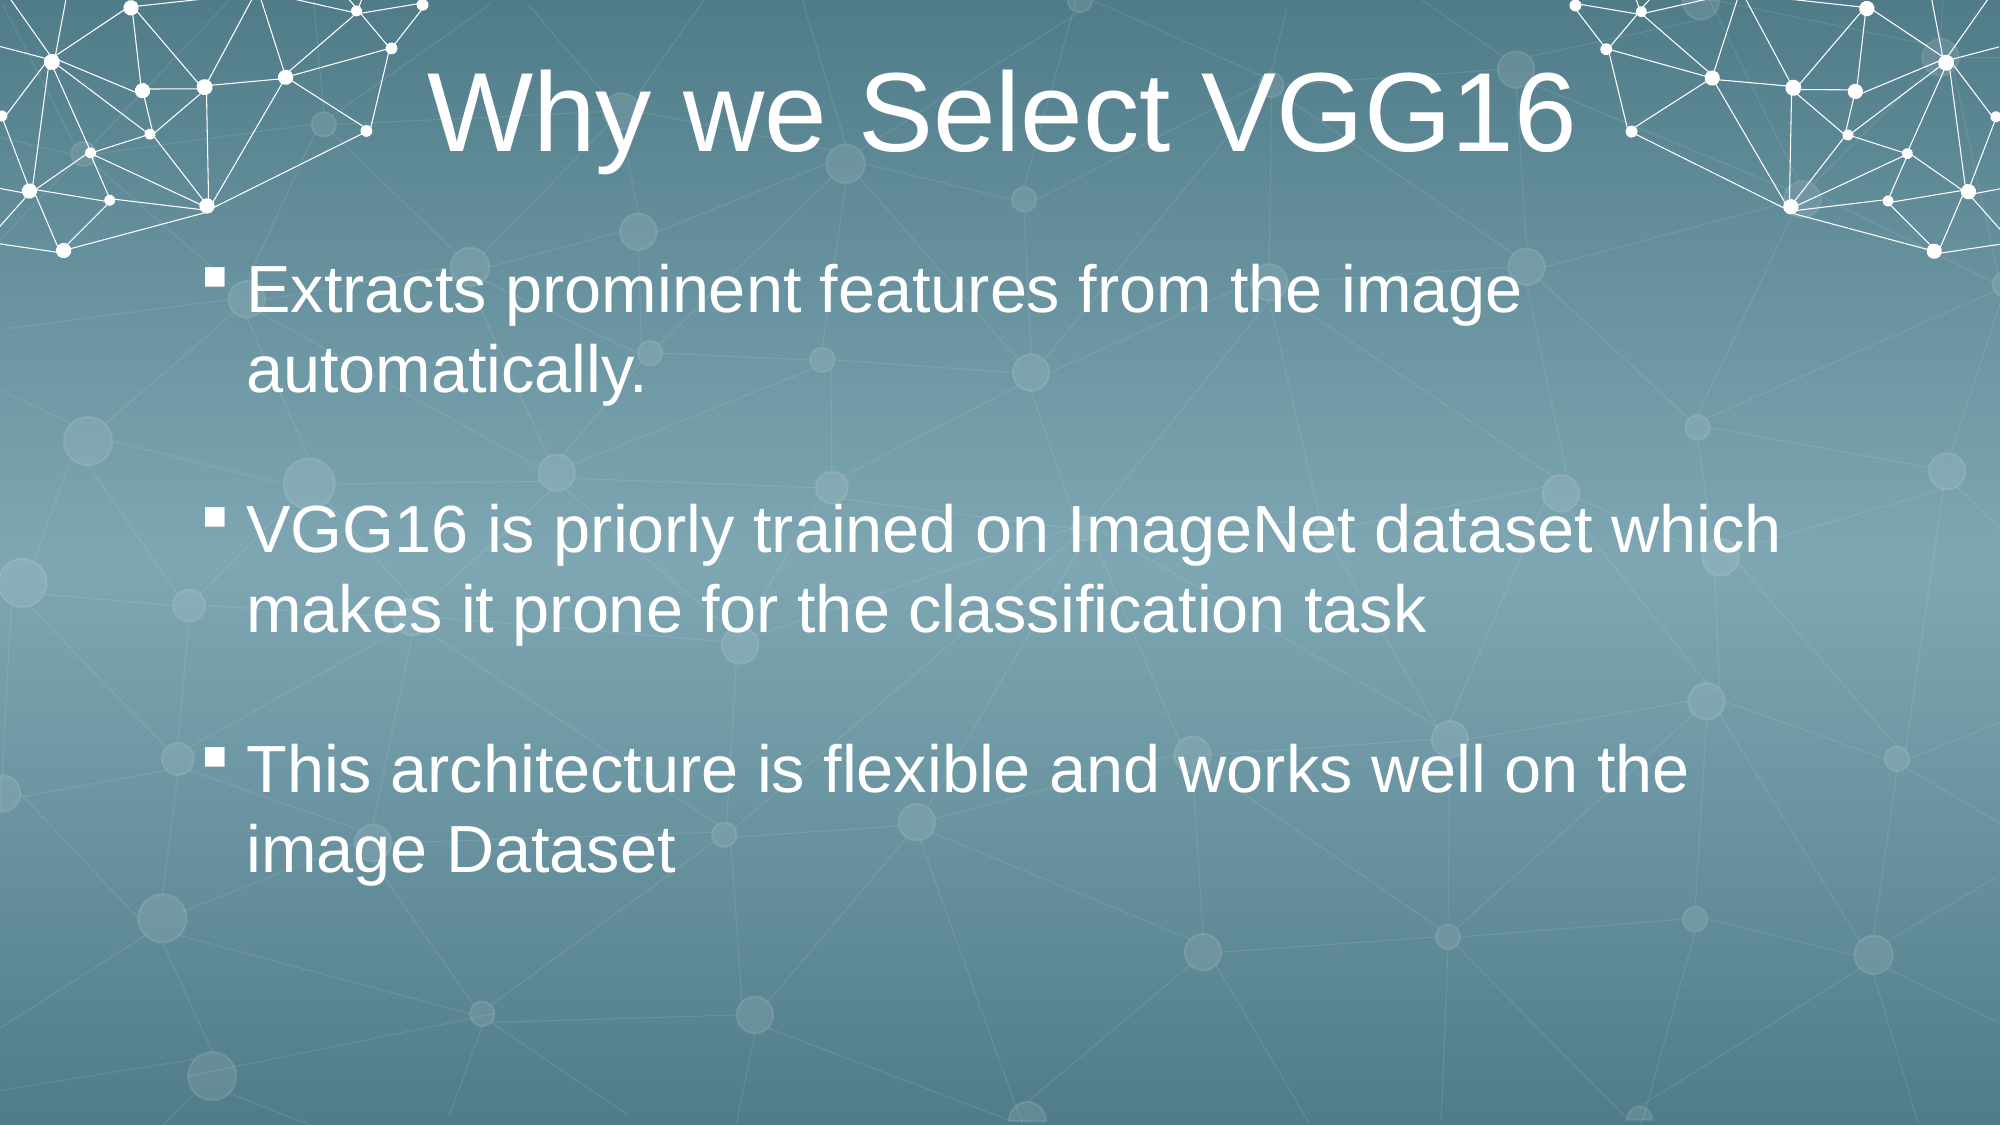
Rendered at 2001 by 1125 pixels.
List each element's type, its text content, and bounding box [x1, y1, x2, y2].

list Why we Select VGG16 [53, 55, 1952, 175]
text_box Extracts prominent features from the image automatically. VGG16 is priorly trained on ImageNet dataset which makes it prone for the classification task This architecture is flexible and works well on the image Dataset [184, 175, 1905, 1038]
